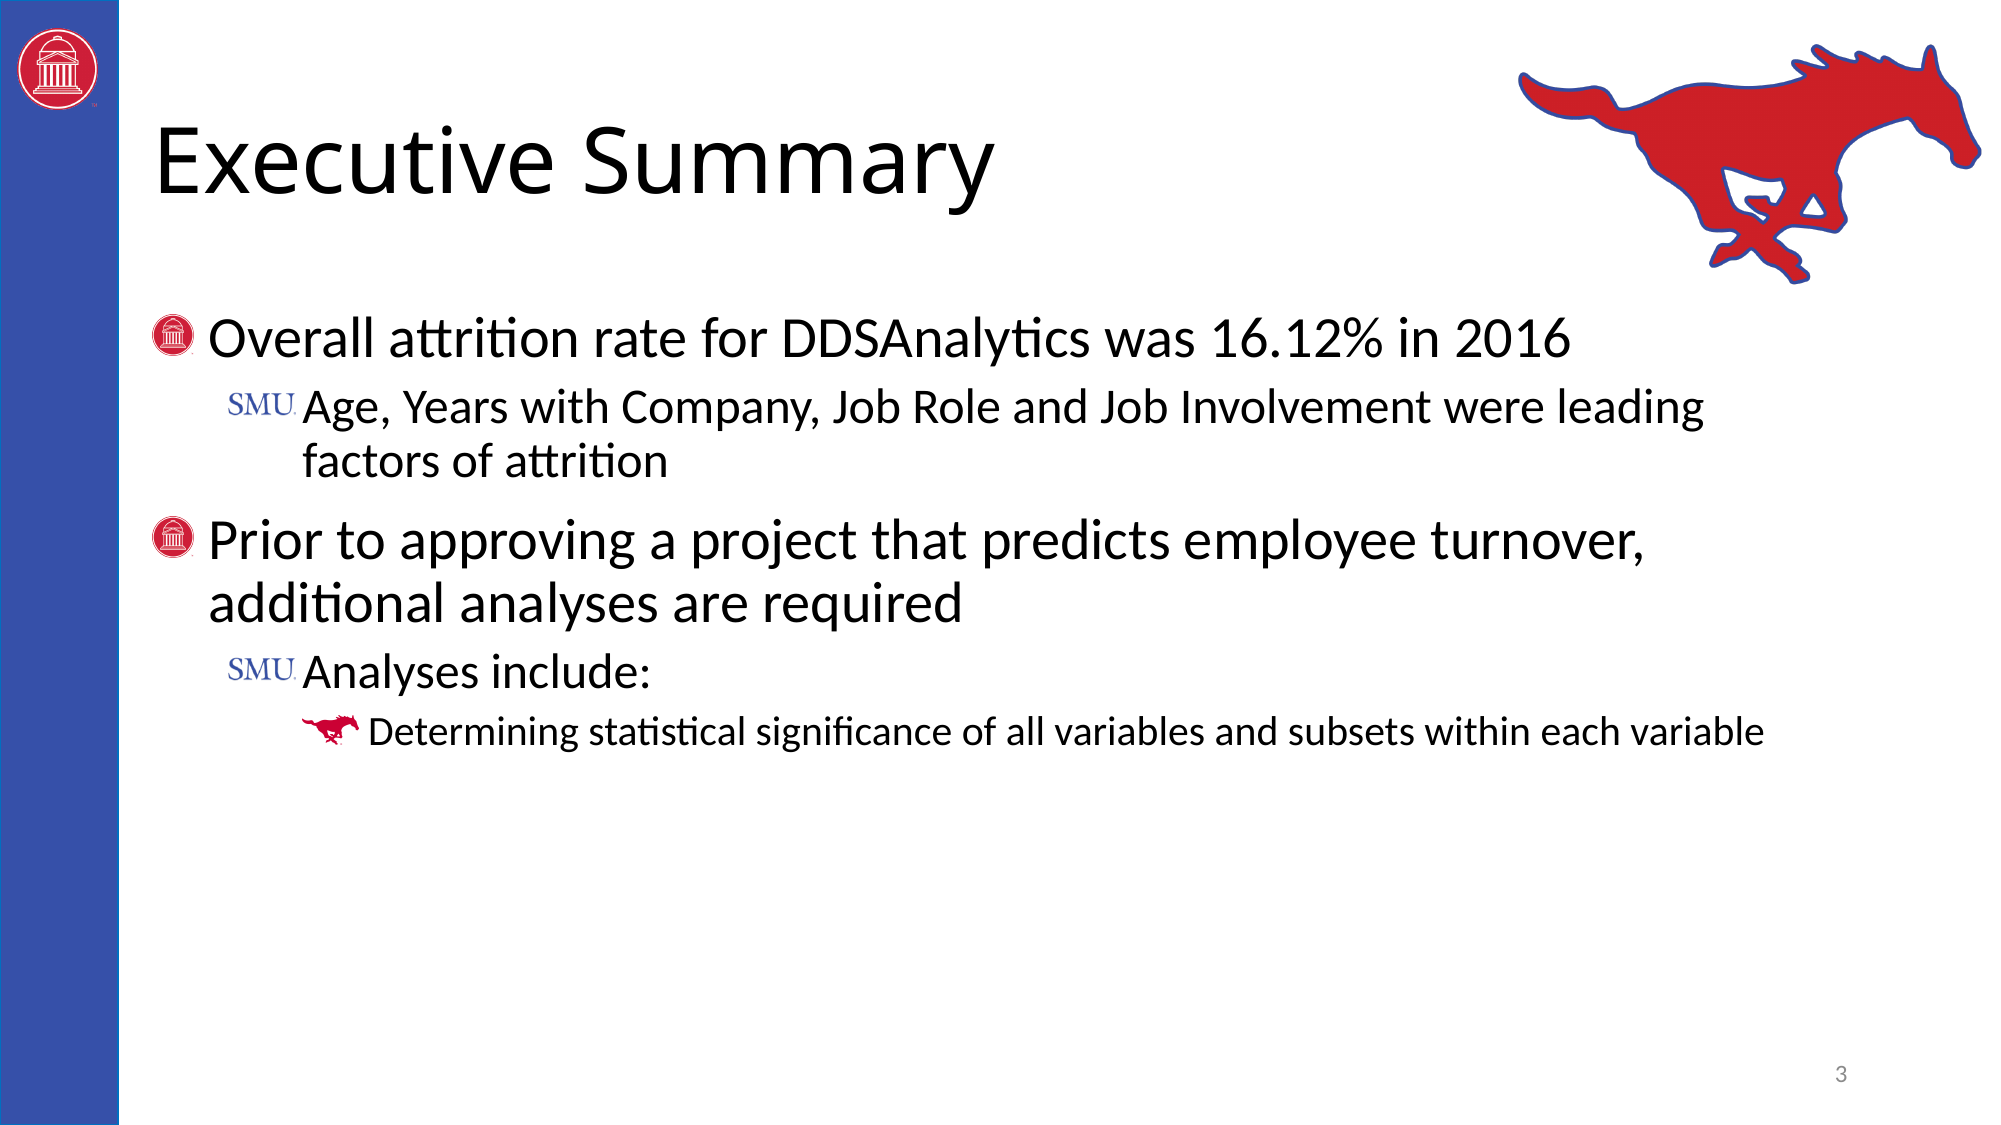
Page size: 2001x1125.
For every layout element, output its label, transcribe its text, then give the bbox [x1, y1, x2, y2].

picture [227, 386, 296, 422]
picture [227, 651, 296, 687]
list Overall attrition rate for DDSAnalytics was 16.12% in 2016 Age, Years with Company, Job Role and Job Involvement were leading factors of attrition Prior to approving a project that predicts employee turnover, additional analyses are required Analyses include: Determining statistical significance of all variables and subsets within each variable [137, 299, 1863, 1014]
picture [1517, 42, 1983, 285]
picture [152, 516, 194, 558]
slide_number 3 [1412, 1042, 1863, 1103]
picture [152, 314, 194, 356]
picture [302, 715, 333, 745]
picture [17, 28, 98, 110]
title Executive Summary [137, 55, 1488, 273]
